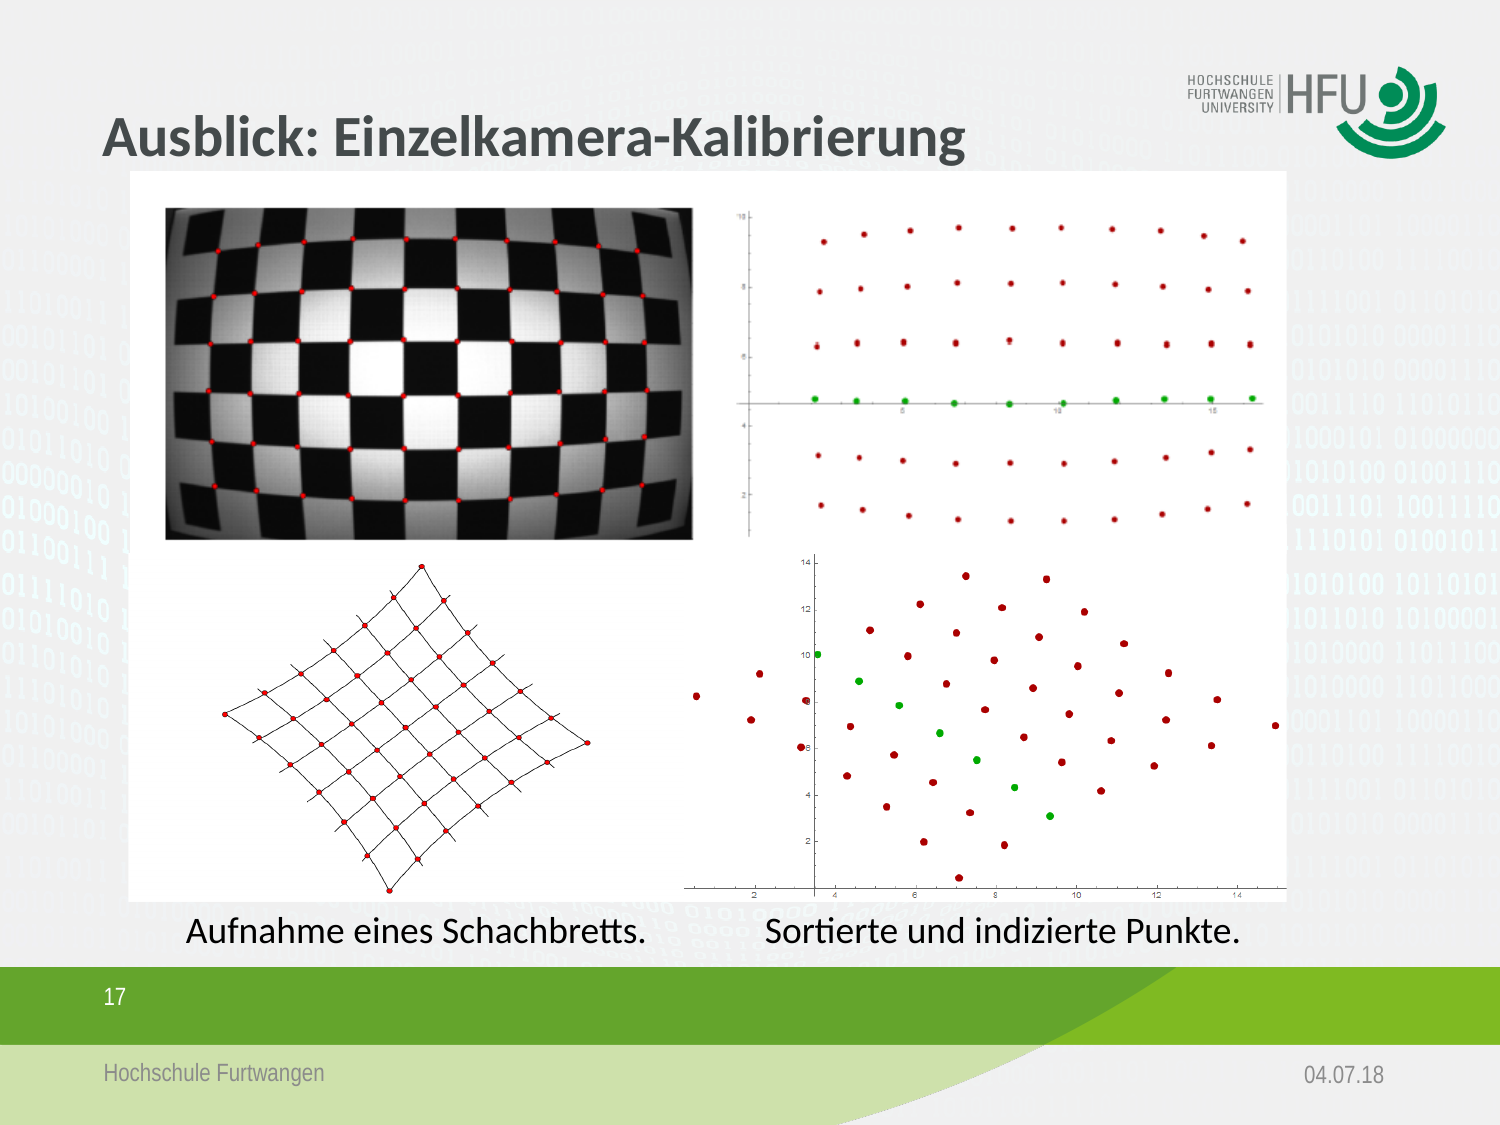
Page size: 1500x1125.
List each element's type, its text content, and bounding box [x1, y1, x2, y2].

picture [0, 967, 1500, 1125]
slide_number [1257, 1046, 1400, 1107]
slide_number 17 [88, 967, 160, 1028]
text_box Ausblick: Einzelkamera-Kalibrierung [102, 89, 1378, 178]
picture [1166, 53, 1454, 164]
picture [128, 170, 1287, 902]
footer Hochschule Furtwangen [88, 1044, 420, 1105]
text_box Sortierte und indizierte Punkte. [749, 907, 1479, 959]
text_box Aufnahme eines Schachbretts. [171, 910, 749, 959]
